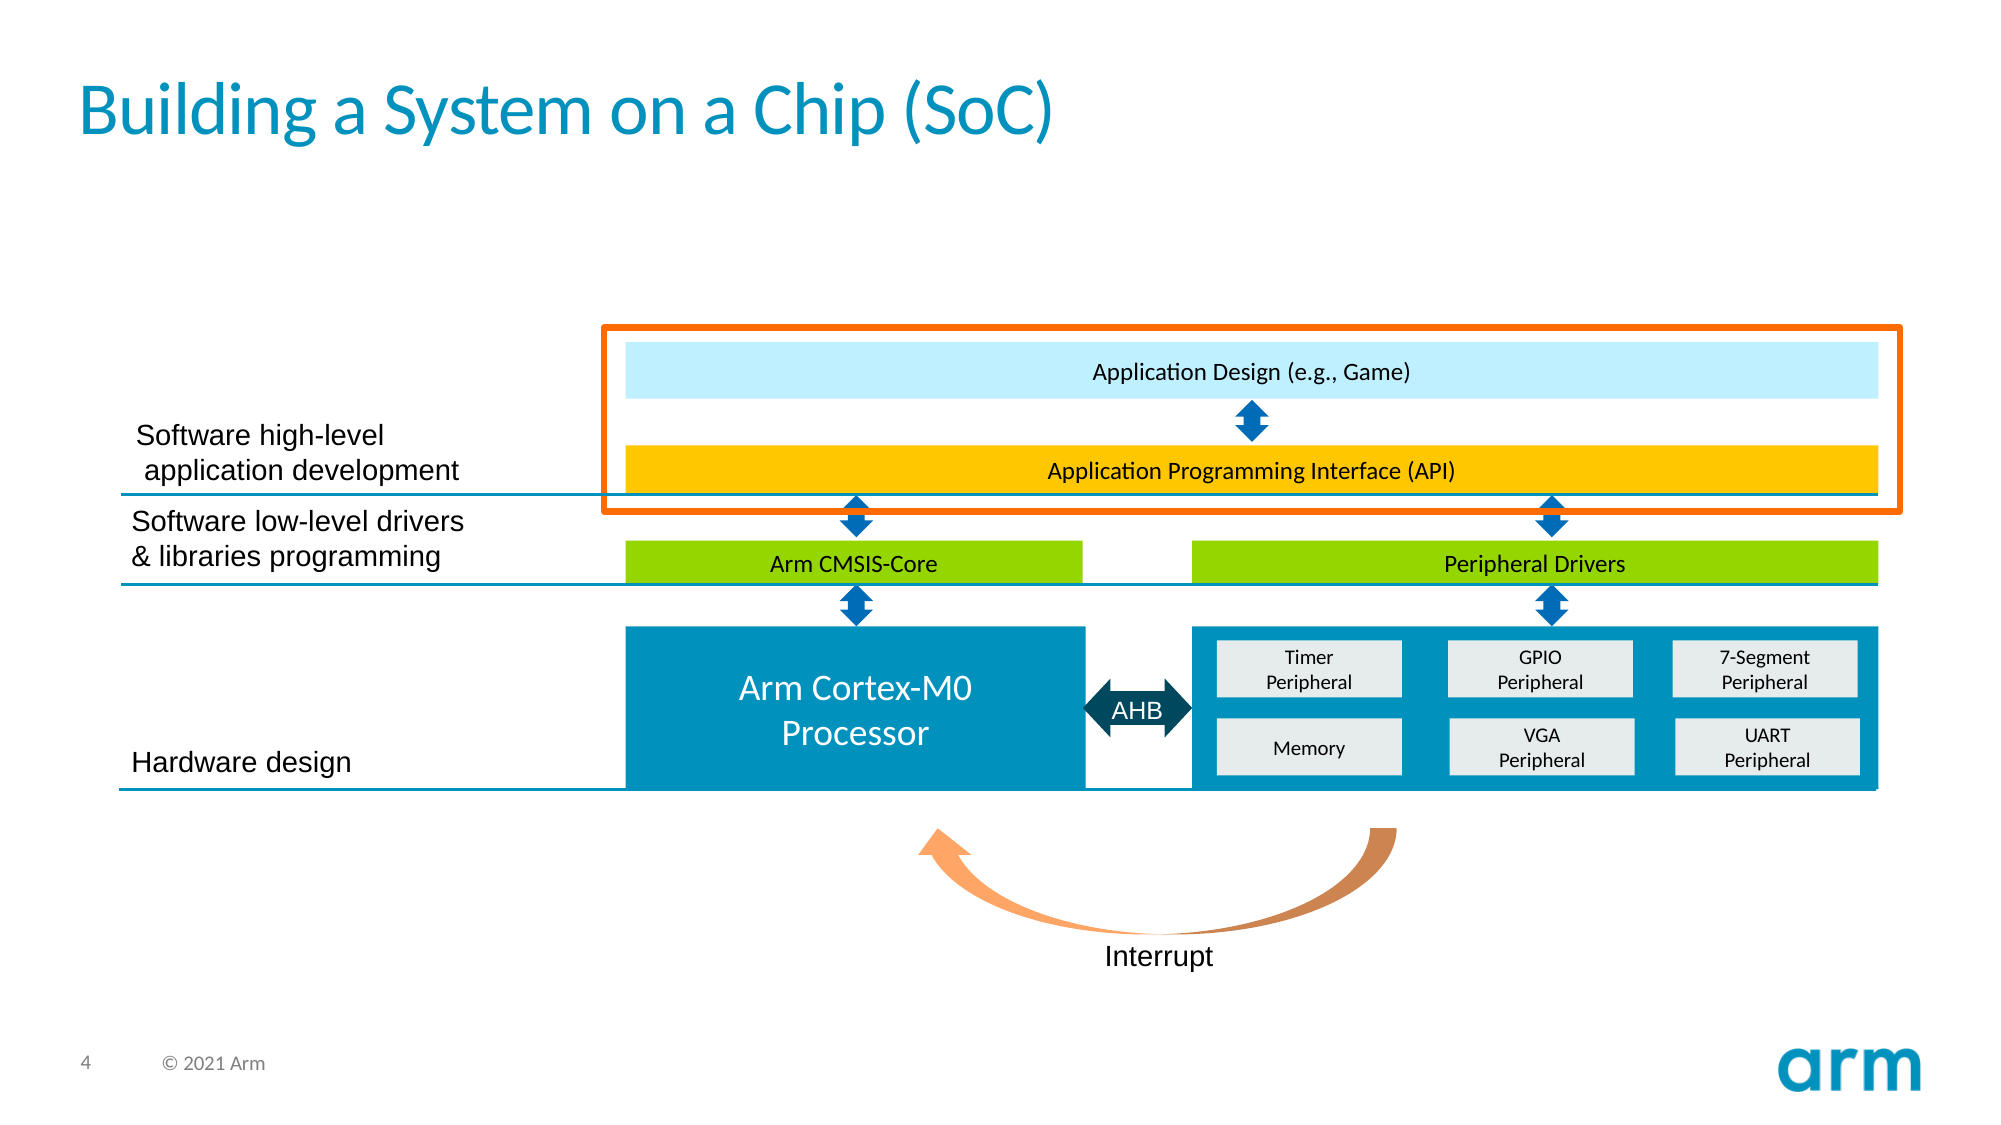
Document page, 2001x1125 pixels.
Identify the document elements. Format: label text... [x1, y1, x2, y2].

text_box [1164, 678, 1173, 687]
text_box Arm CMSIS-Core [625, 540, 1083, 583]
text_box Software high-level application development [121, 408, 574, 493]
text_box [839, 586, 874, 627]
text_box [918, 828, 1104, 931]
text_box Interrupt [1089, 929, 1316, 980]
text_box [1192, 626, 1879, 790]
text_box 7-Segment Peripheral [1672, 640, 1858, 698]
picture [1777, 1047, 1922, 1093]
text_box [1535, 586, 1569, 627]
text_box Peripheral Drivers [1192, 540, 1879, 584]
text_box AHB [1075, 687, 1200, 732]
text_box [839, 512, 874, 538]
text_box UART Peripheral [1675, 718, 1860, 776]
text_box [1102, 678, 1111, 687]
text_box VGA Peripheral [1449, 718, 1635, 776]
text_box [604, 327, 1900, 512]
text_box Arm Cortex-M0 Processor [625, 626, 1086, 788]
text_box GPIO Peripheral [1448, 640, 1633, 698]
text_box Hardware design [116, 736, 484, 786]
title Building a System on a Chip (SoC) [78, 73, 1922, 181]
text_box [1535, 512, 1569, 538]
text_box Software low-level drivers & libraries programming [116, 495, 506, 580]
text_box Memory [1216, 718, 1402, 776]
text_box Timer Peripheral [1216, 640, 1402, 698]
